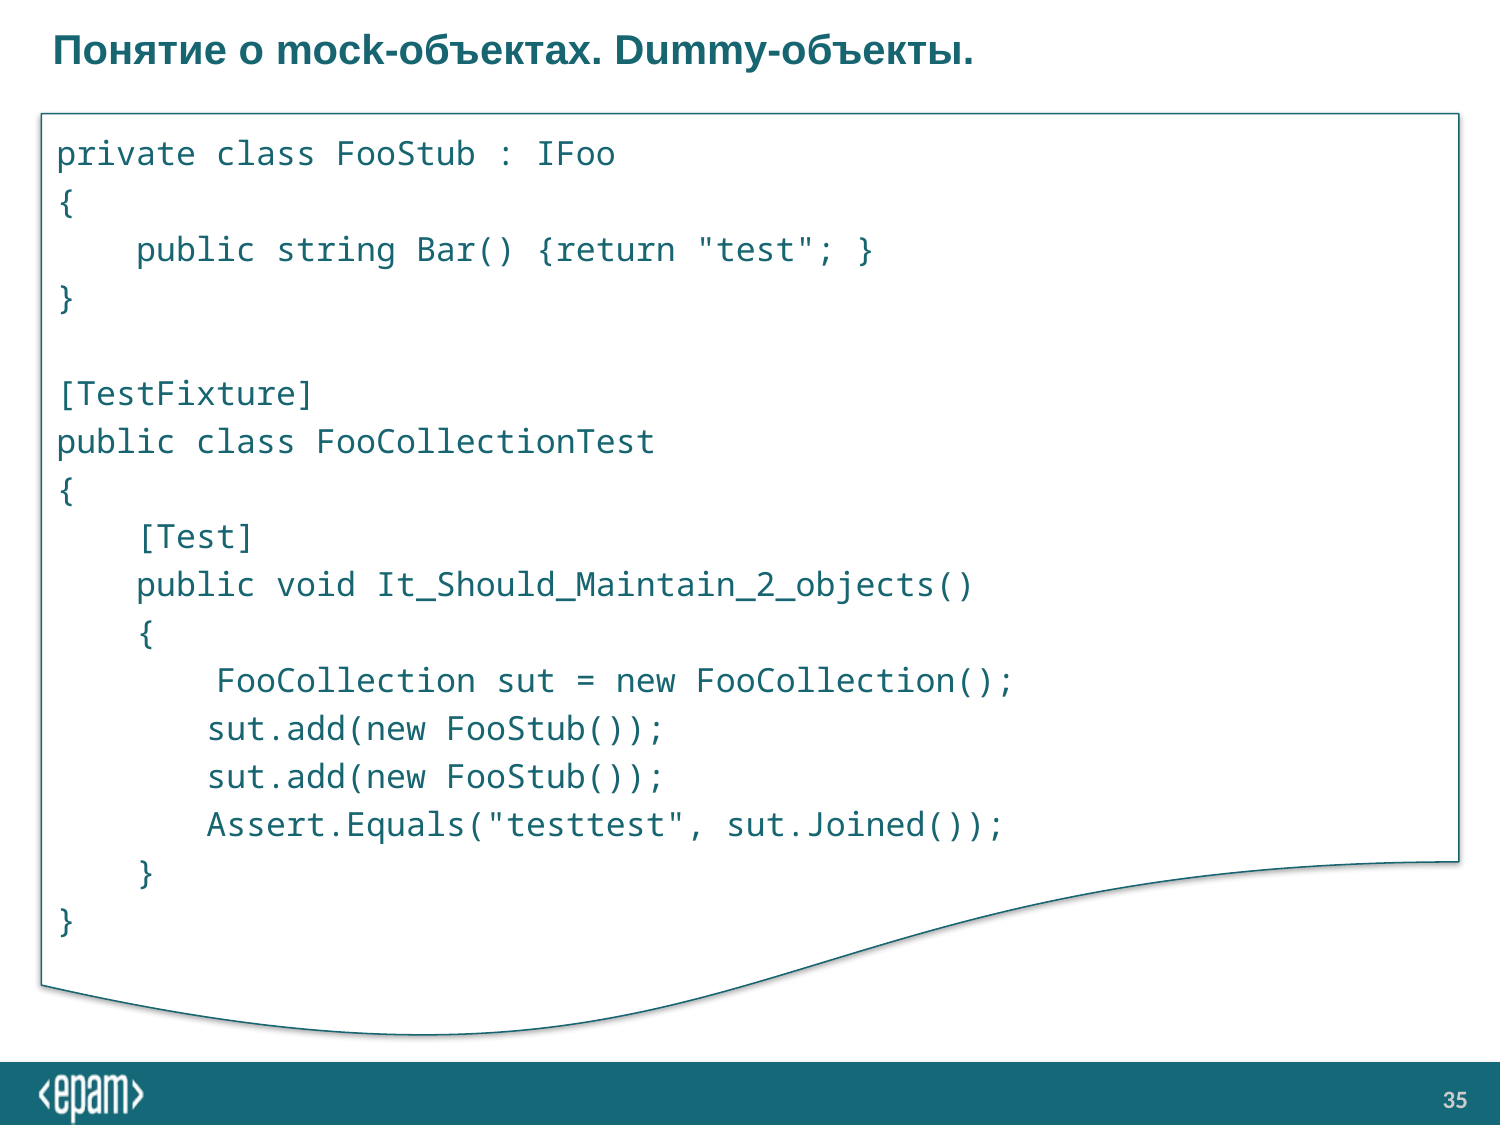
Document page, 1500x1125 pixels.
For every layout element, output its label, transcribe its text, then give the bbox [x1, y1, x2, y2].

picture [38, 1074, 144, 1125]
title Понятие о mock-объектах. Dummy-объекты. [0, 0, 1500, 95]
text_box private class FooStub : IFoo { public string Bar() {return "test"; } } [TestFixture] public class FooCollectionTest { [Test] public void It_Should_Maintain_2_objects() { FooCollection sut = new FooCollection(); sut.add(new FooStub()); sut.add(new FooStub()); Assert.Equals("testtest", sut.Joined()); } } [40, 112, 1460, 1036]
